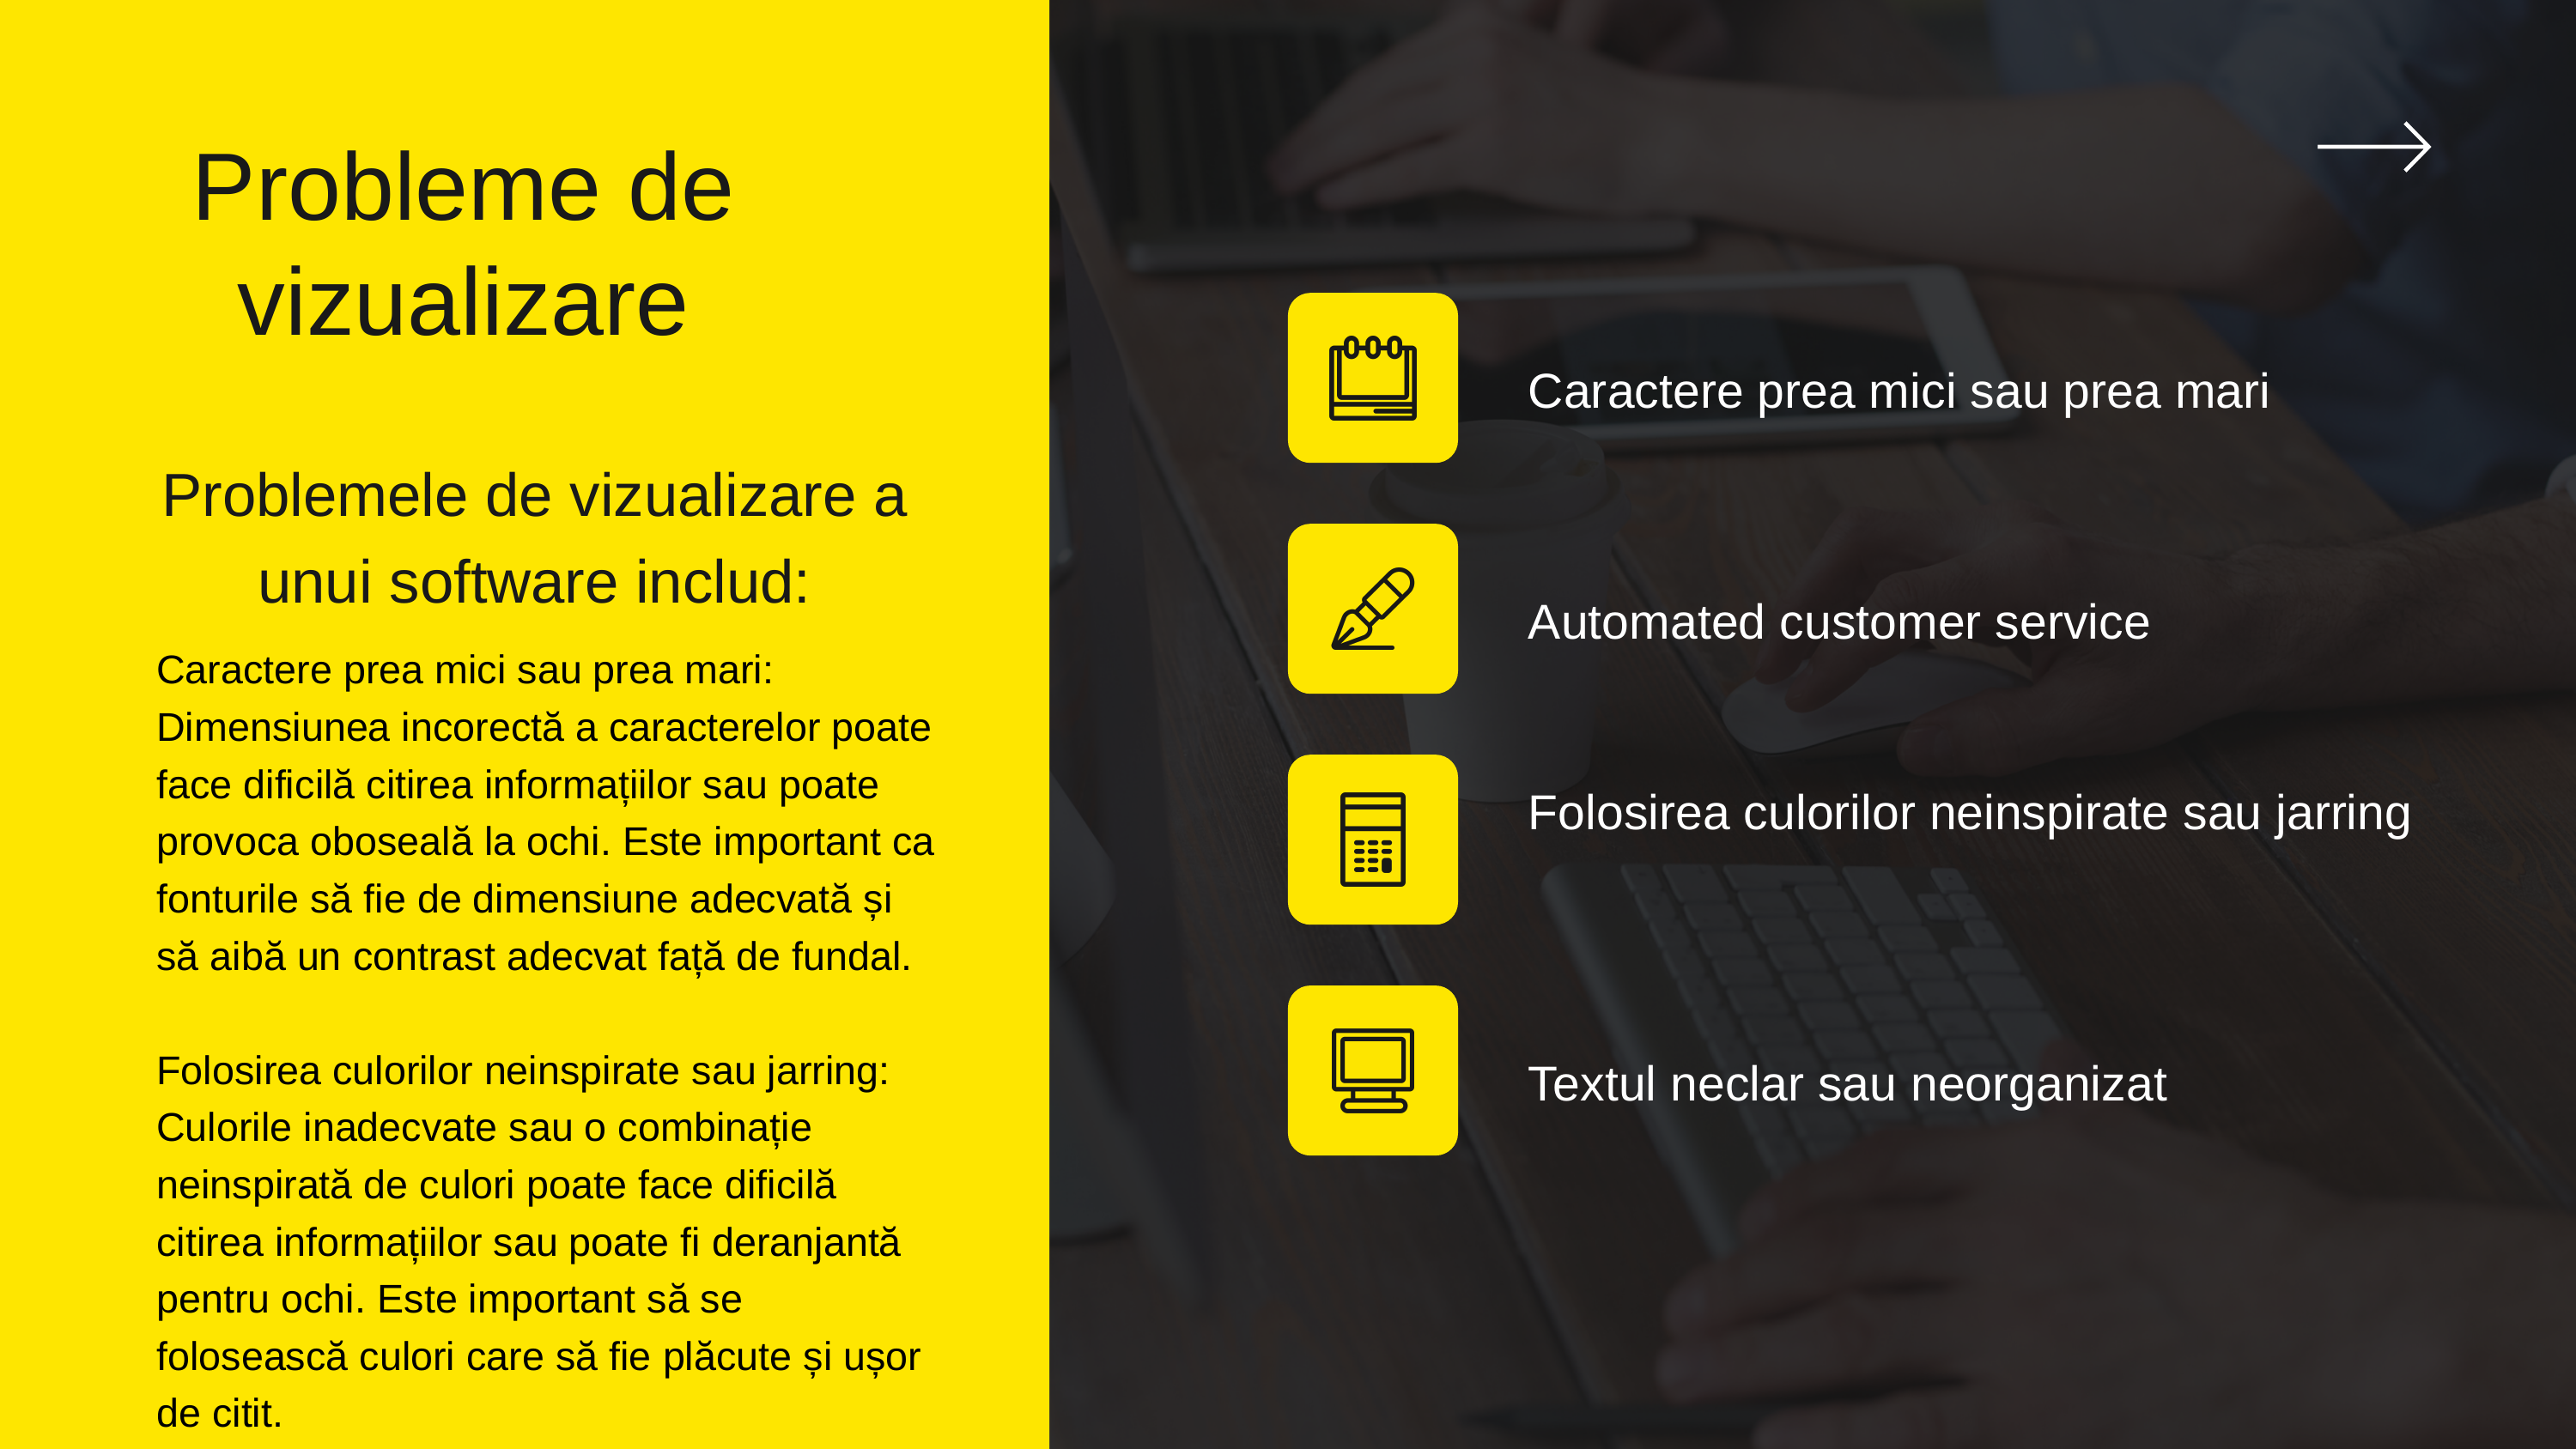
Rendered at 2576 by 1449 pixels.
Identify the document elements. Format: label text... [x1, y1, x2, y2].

text_box Probleme de vizualizare [144, 124, 783, 355]
picture [1048, 0, 2576, 1449]
text_box Problemele de vizualizare a unui software includ: [144, 441, 926, 615]
text_box [0, 0, 1044, 1449]
text_box Caractere prea mici sau prea mari: Dimensiunea incorectă a caracterelor poate face dificilă citirea informațiilor sau poate provoca oboseală la ochi. Este important ca fonturile să fie de dimensiune adecvată și să aibă un contrast adecvat față de fundal. Folosirea culorilor neinspirate sau jarring: Culorile inadecvate sau o combinație neinspirată de culori poate face dificilă citirea informațiilor sau poate fi deranjantă pentru ochi. Este important să se folosească culori care să fie plăcute și ușor de citit. [156, 634, 937, 1436]
